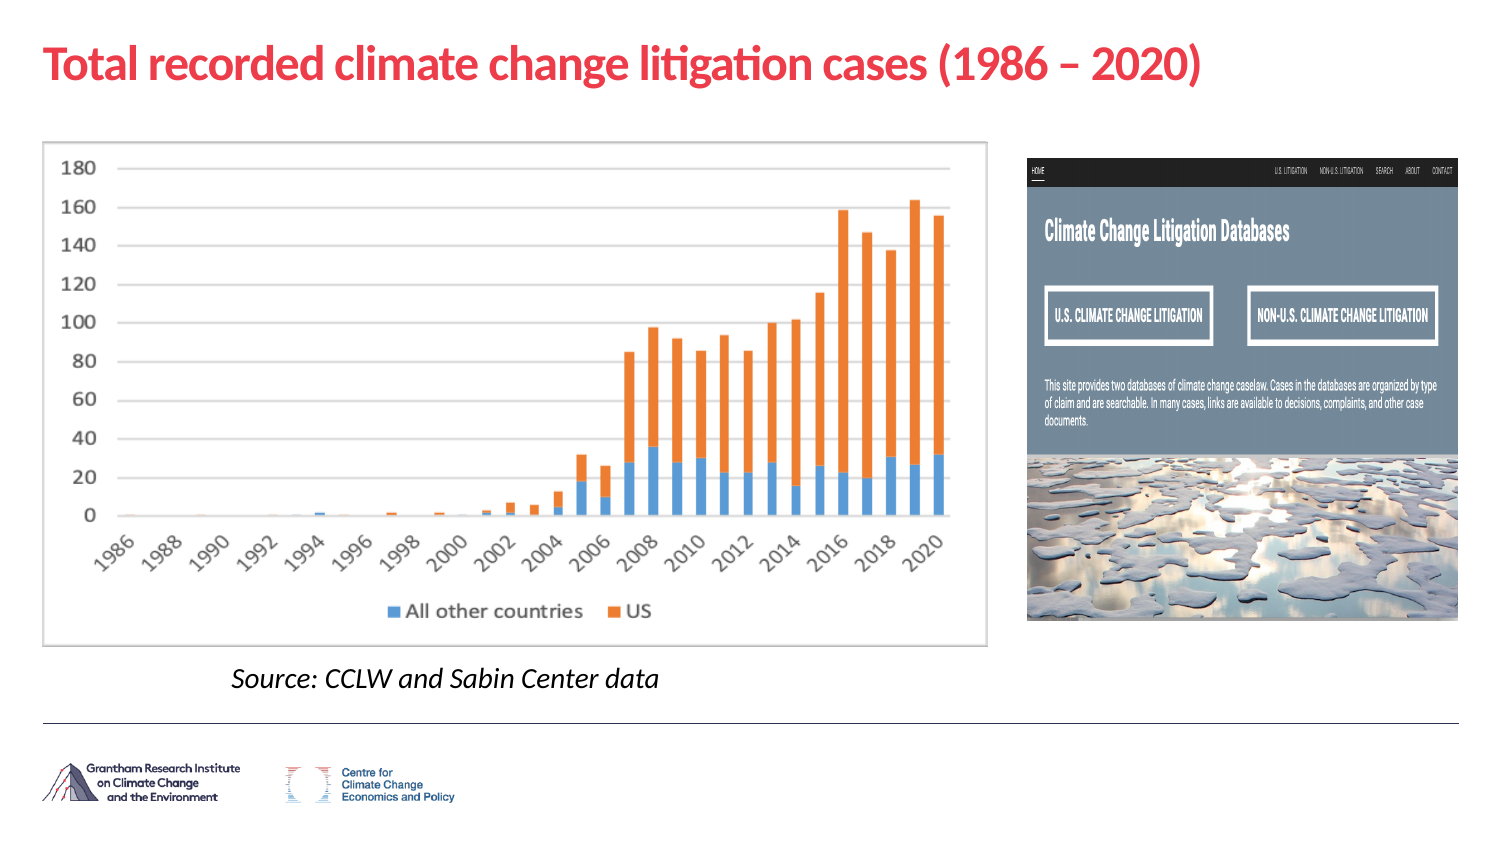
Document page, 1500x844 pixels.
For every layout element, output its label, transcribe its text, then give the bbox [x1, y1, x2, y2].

text_box Source: CCLW and Sabin Center data [216, 654, 967, 702]
picture [1027, 158, 1458, 621]
picture [42, 763, 240, 801]
picture [42, 139, 988, 647]
title Total recorded climate change litigation cases (1986 – 2020) [42, 30, 1393, 92]
picture [278, 760, 461, 810]
